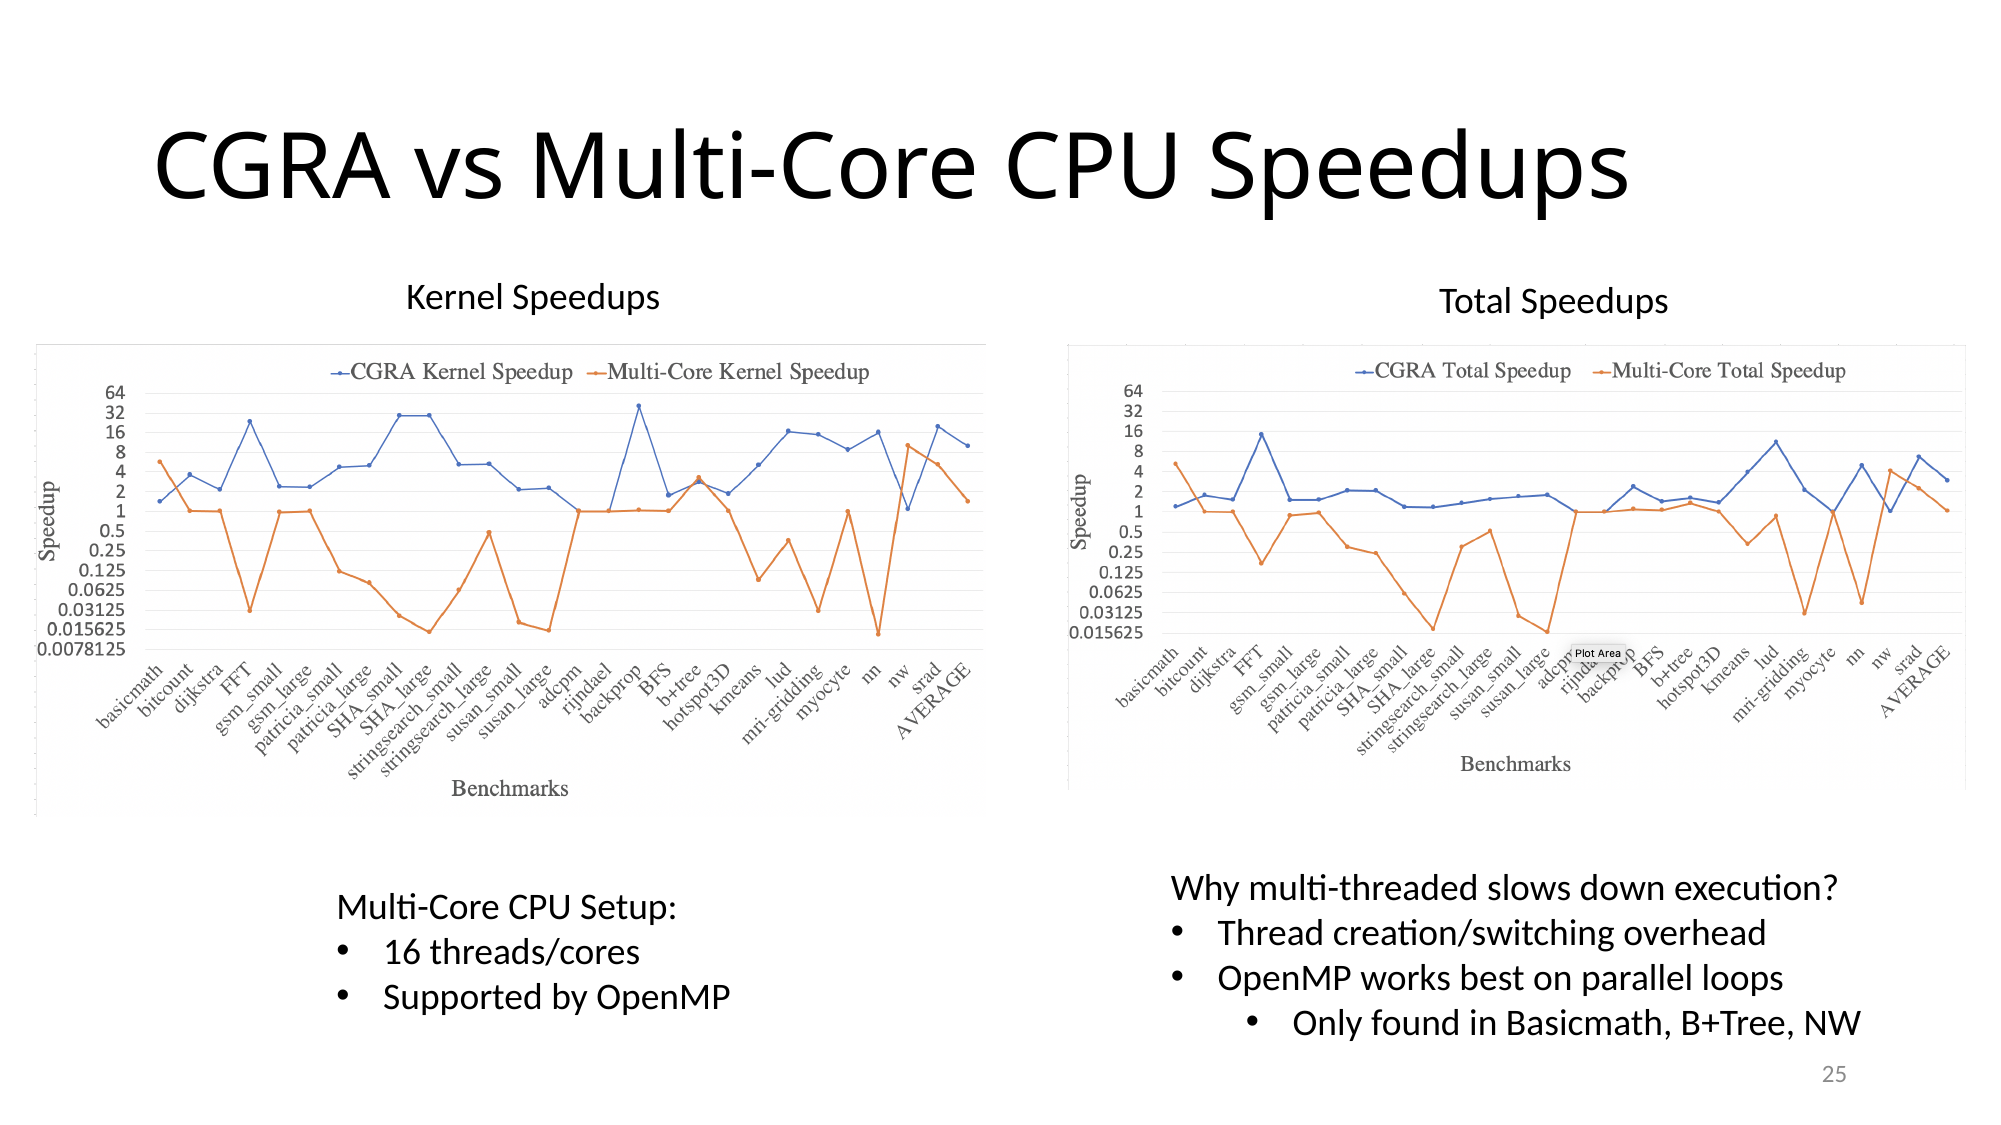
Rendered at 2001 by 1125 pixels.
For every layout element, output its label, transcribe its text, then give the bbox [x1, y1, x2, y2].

text_box Multi-Core CPU Setup: 16 threads/cores Supported by OpenMP [321, 874, 746, 1024]
text_box Why multi-threaded slows down execution? Thread creation/switching overhead OpenMP works best on parallel loops Only found in Basicmath, B+Tree, NW [1156, 855, 1877, 1051]
text_box Kernel Speedups [391, 265, 676, 325]
picture [34, 344, 986, 817]
title CGRA vs Multi-Core CPU Speedups [137, 59, 1863, 278]
slide_number 25 [1412, 1051, 1863, 1103]
picture [1067, 344, 1966, 790]
text_box Total Speedups [1424, 268, 1685, 329]
